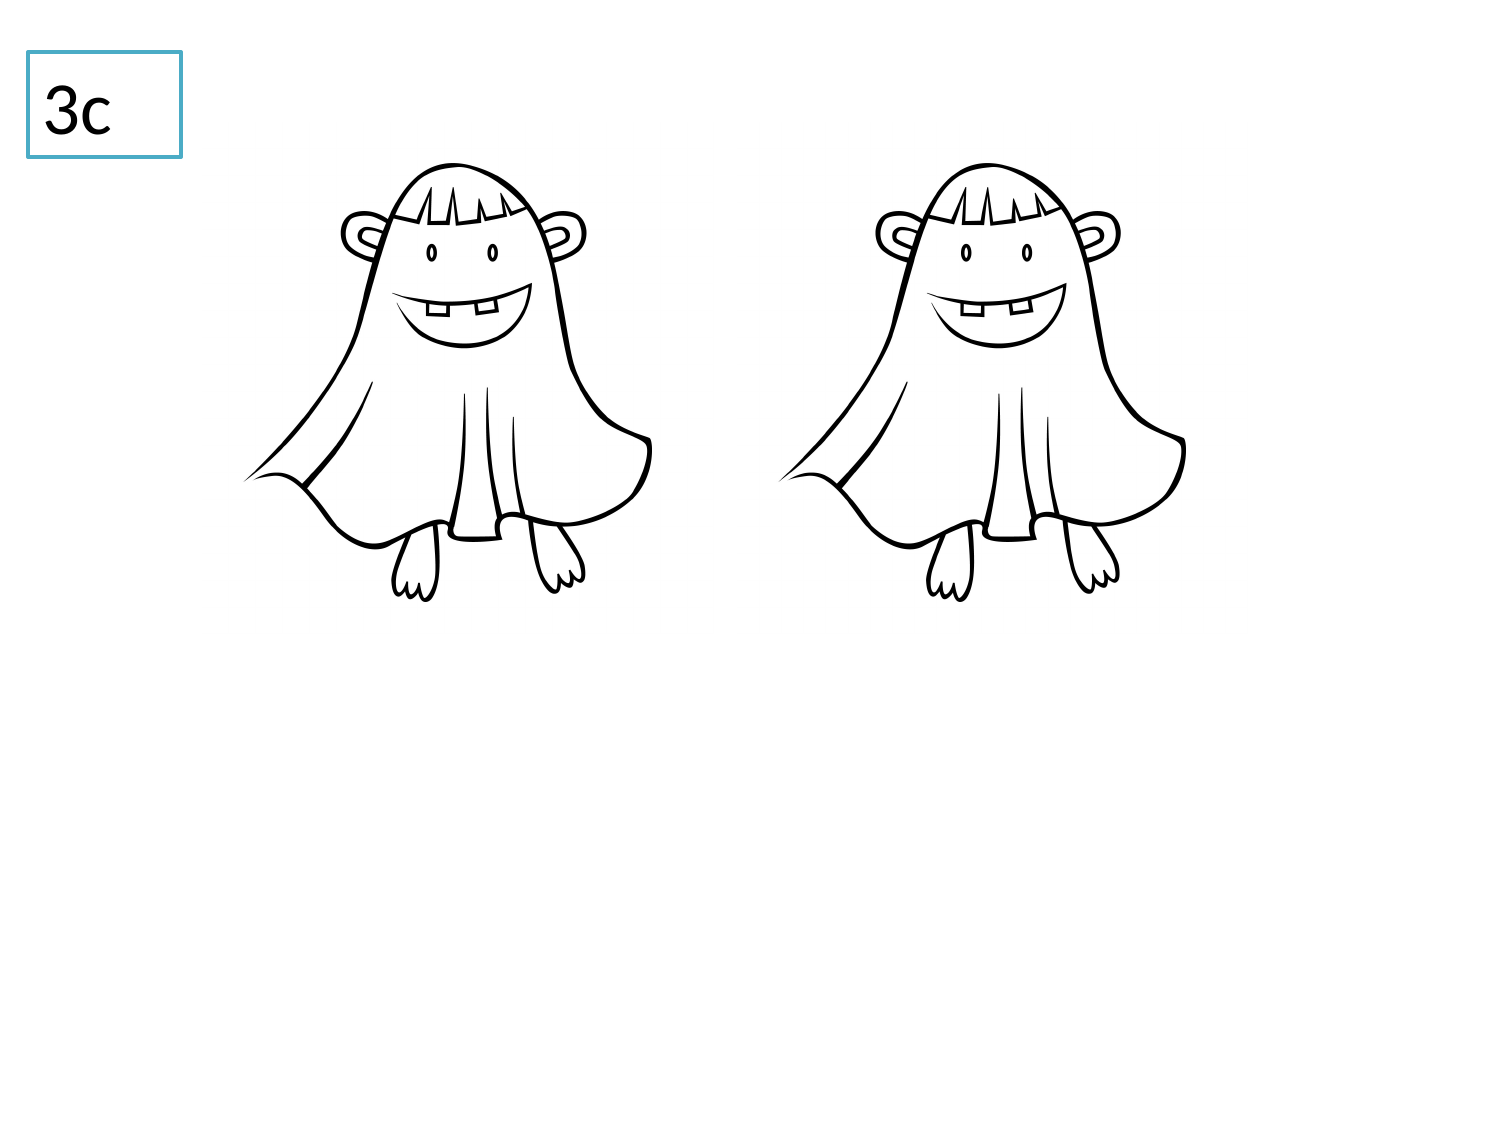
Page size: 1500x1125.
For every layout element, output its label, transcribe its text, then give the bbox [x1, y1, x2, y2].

text_box 3c [26, 50, 183, 159]
picture [736, 122, 1249, 634]
picture [202, 122, 715, 634]
